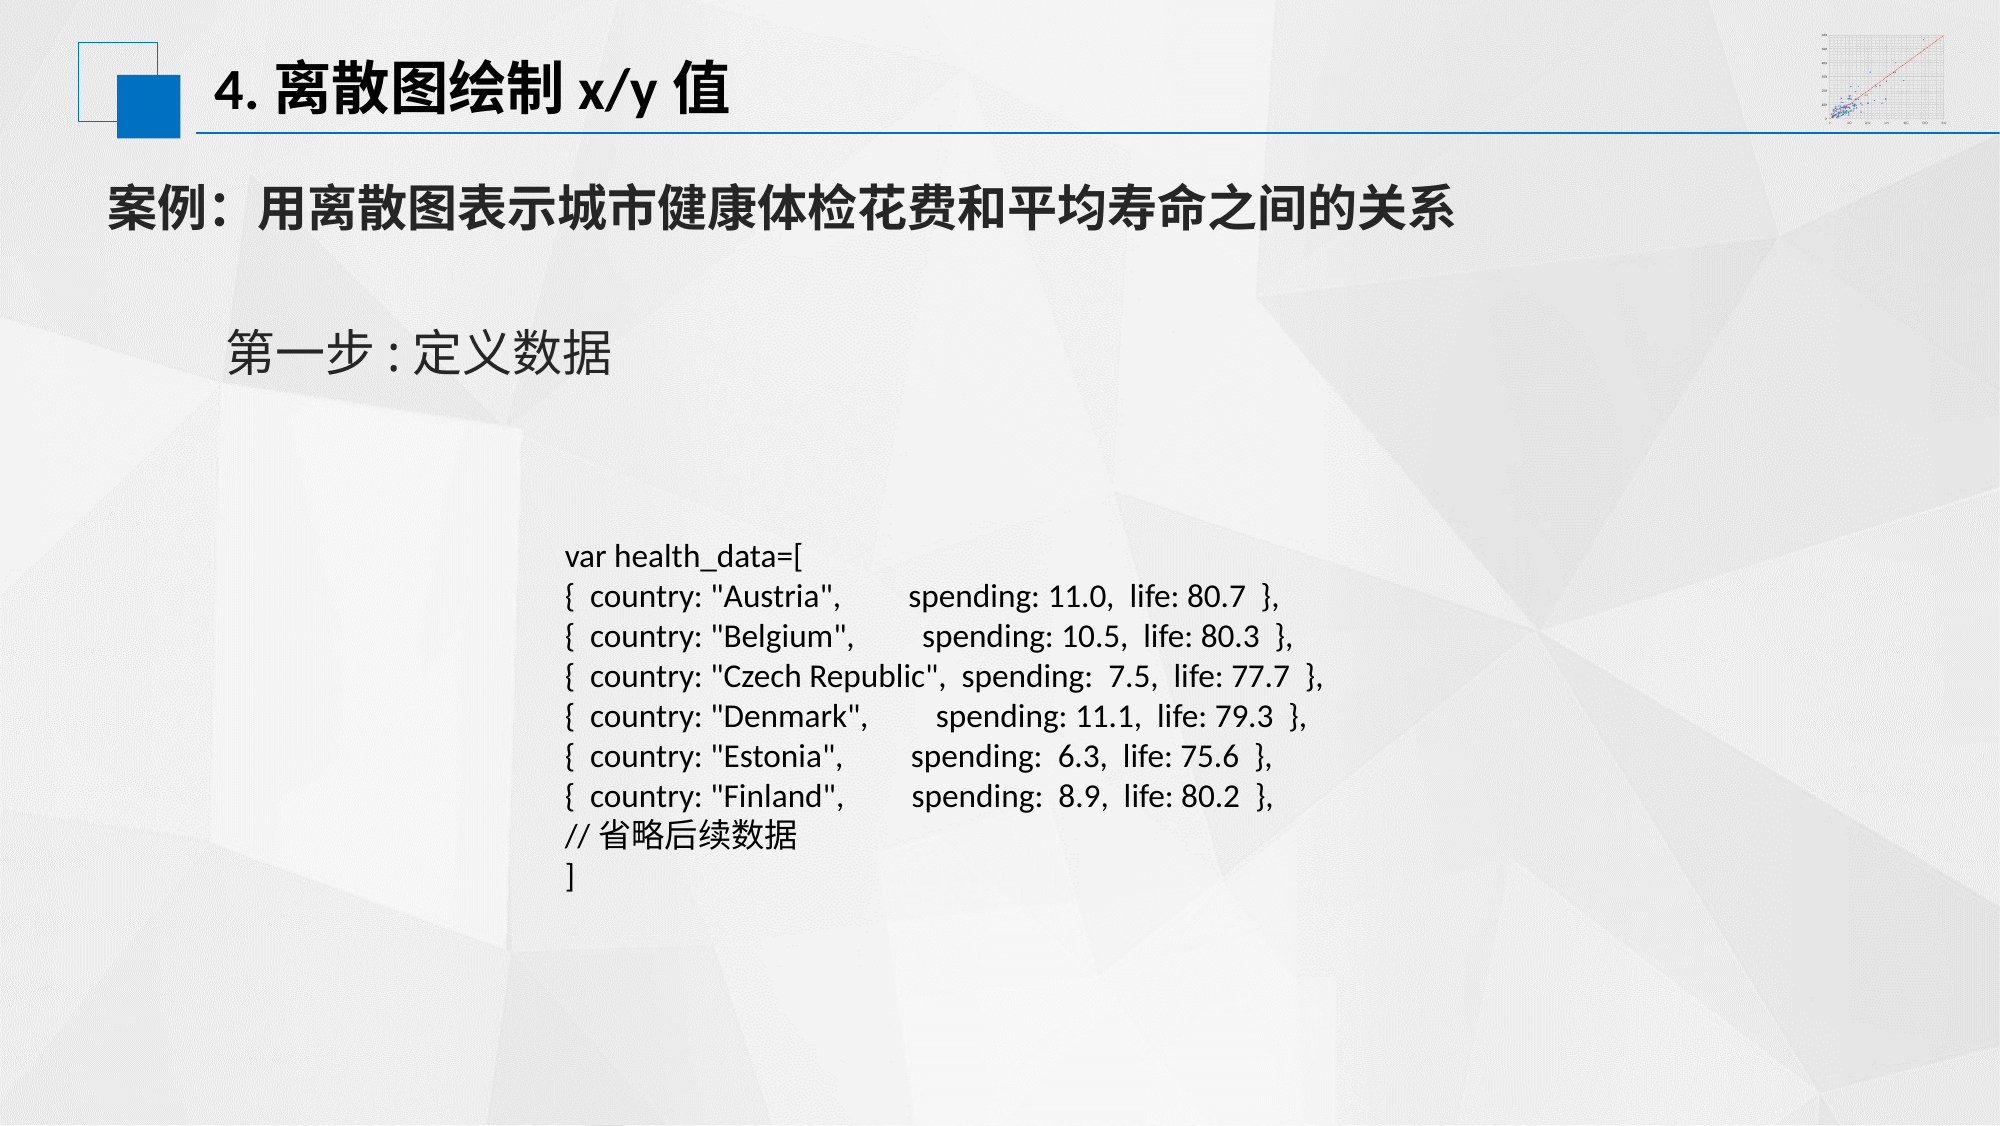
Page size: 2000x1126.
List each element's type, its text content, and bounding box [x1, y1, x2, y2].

text_box 第一步:定义数据 [161, 314, 1922, 390]
picture [0, 0, 2000, 1126]
text_box 案例：用离散图表示城市健康体检花费和平均寿命之间的关系 [43, 169, 1544, 244]
title 4.离散图绘制x/y值 [194, 42, 988, 130]
text_box var health_data=[ { country: "Austria", spending: 11.0, life: 80.7 }, { country: "Belgium", spending: 10.5, life: 80.3 }, { country: "Czech Republic", spending: 7.5, life: 77.7 }, { country: "Denmark", spending: 11.1, life: 79.3 }, { country: "Estonia", spending: 6.3, life: 75.6 }, { country: "Finland", spending: 8.9, life: 80.2 }, //省略后续数据 ] [550, 527, 1544, 902]
